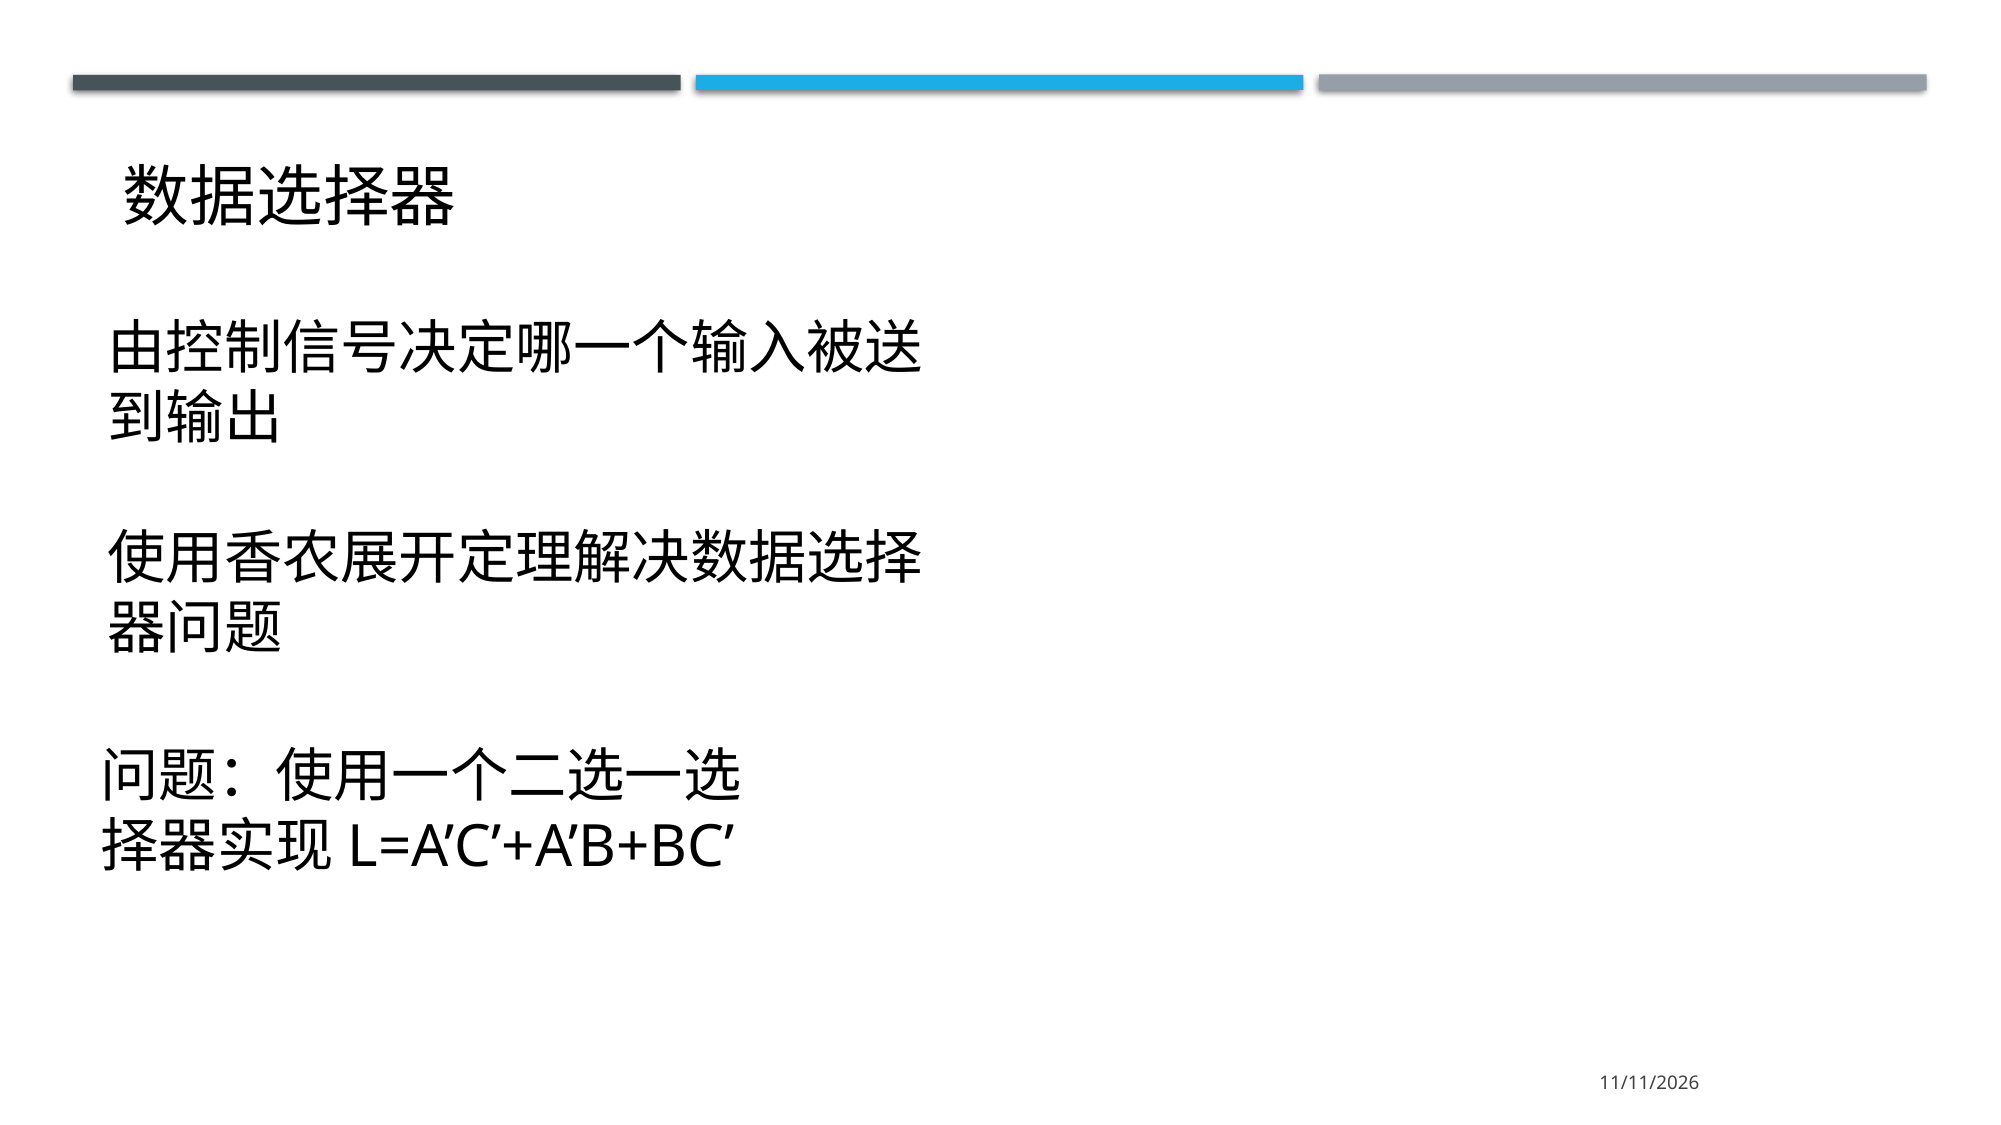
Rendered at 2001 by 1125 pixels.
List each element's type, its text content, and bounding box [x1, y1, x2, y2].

text_box 问题：使用一个二选一选 择器实现L=A’C’+A’B+BC’ [85, 730, 757, 886]
text_box 由控制信号决定哪一个输入被送到输出 使用香农展开定理解决数据选择器问题 [92, 302, 956, 668]
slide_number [1247, 1053, 1715, 1114]
text_box 数据选择器 [108, 146, 472, 242]
